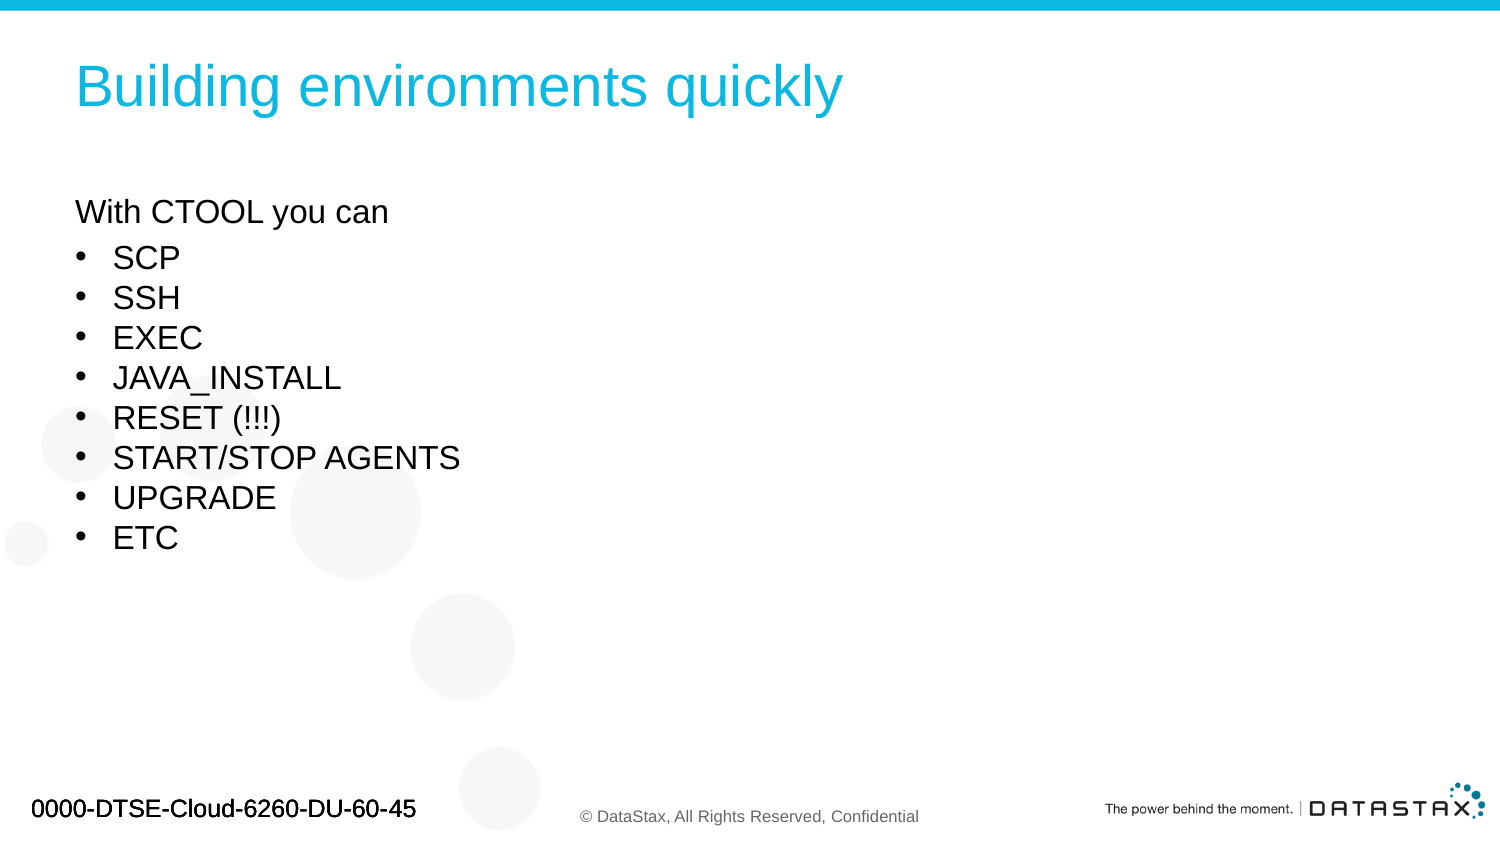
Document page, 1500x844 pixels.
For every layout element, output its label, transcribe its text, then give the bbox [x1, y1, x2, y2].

text_box 0000-DTSE-Cloud-6260-DU-60-45 [16, 785, 720, 831]
title Building environments quickly [75, 44, 1425, 135]
picture [1090, 767, 1500, 834]
text_box With CTOOL you can SCP SSH EXEC JAVA_INSTALL RESET (!!!) START/STOP AGENTS UPGRADE ETC [74, 184, 1425, 755]
